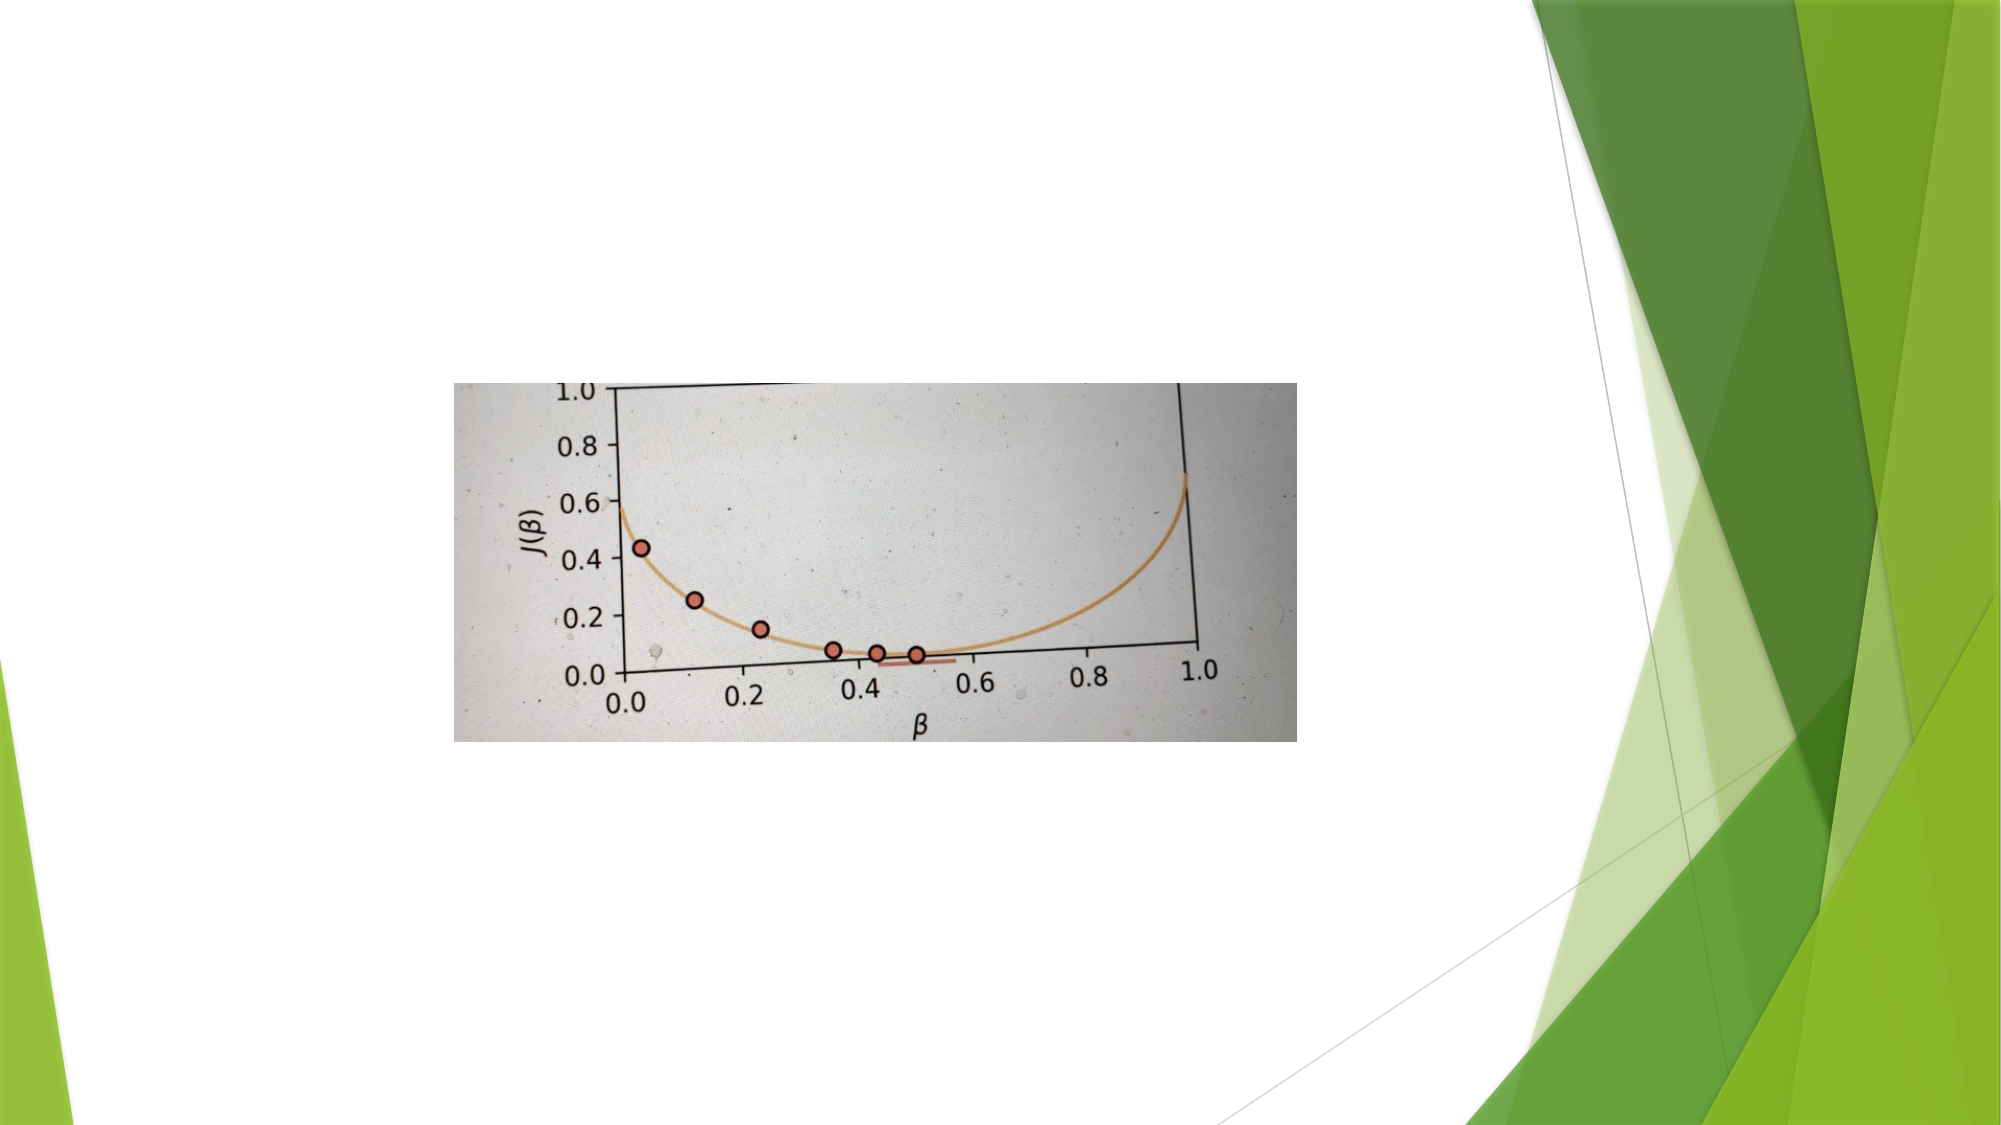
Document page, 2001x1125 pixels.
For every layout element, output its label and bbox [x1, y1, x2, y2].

picture [453, 383, 1297, 742]
